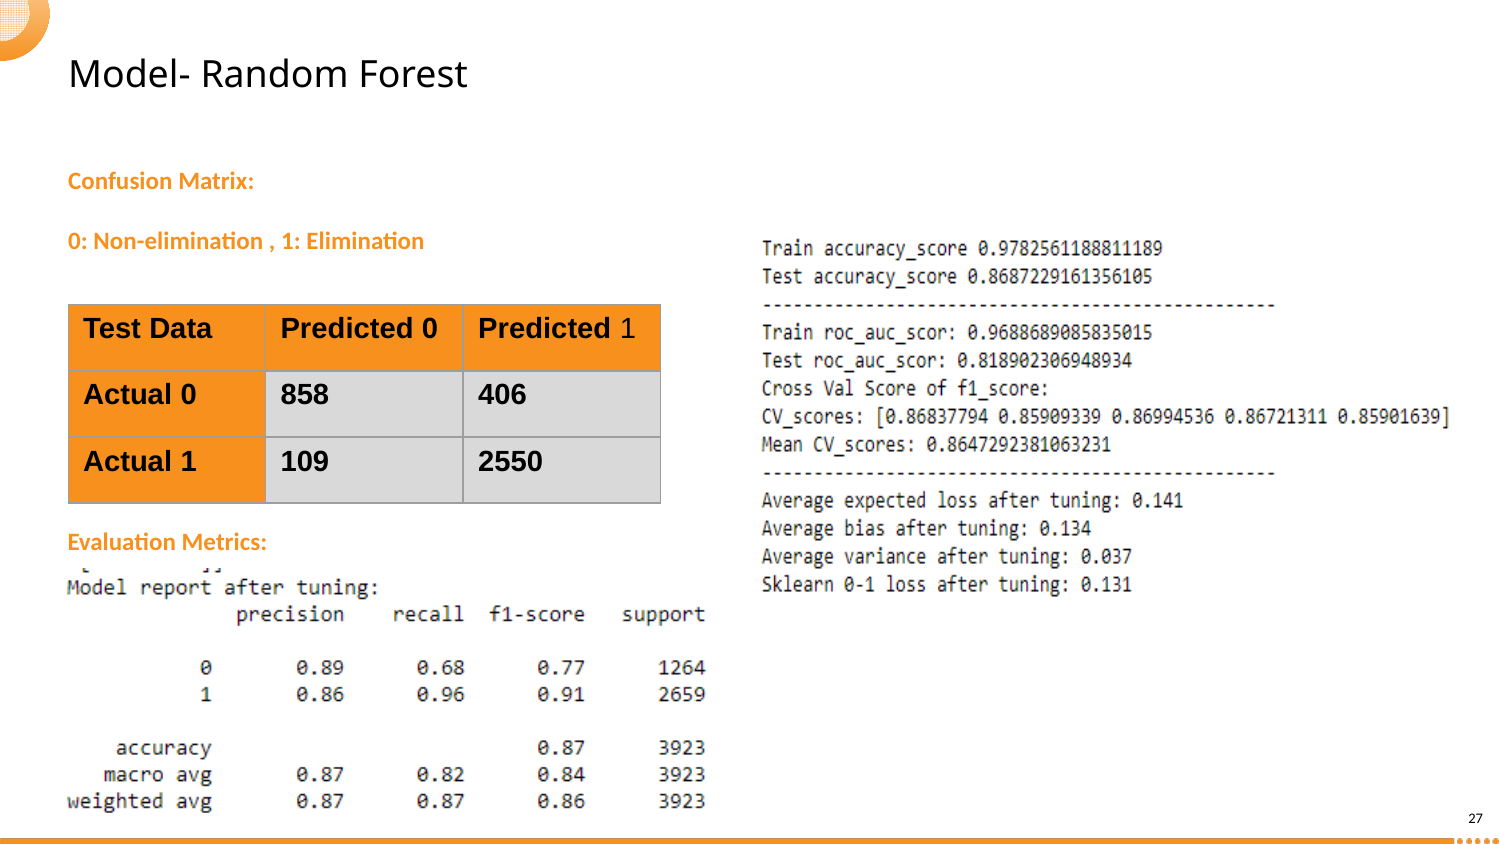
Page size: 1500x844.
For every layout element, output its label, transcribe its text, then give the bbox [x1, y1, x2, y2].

table_header Predicted 0 [266, 305, 462, 370]
table_header Predicted 1 [464, 305, 660, 370]
picture [0, 837, 1500, 844]
title Model- Random Forest [68, 55, 1432, 131]
table_cell 2550 [464, 438, 660, 502]
text_box Evaluation Metrics: [67, 525, 704, 567]
table_cell Actual 0 [69, 372, 265, 436]
picture [749, 231, 1462, 610]
table_cell 406 [464, 372, 660, 436]
text_box Confusion Matrix: 0: Non-elimination , 1: Elimination [68, 165, 705, 208]
table_cell 109 [266, 438, 462, 502]
picture [43, 568, 728, 835]
table_cell Actual 1 [69, 438, 265, 502]
table_header Test Data [69, 305, 265, 370]
table_cell 858 [266, 372, 462, 436]
